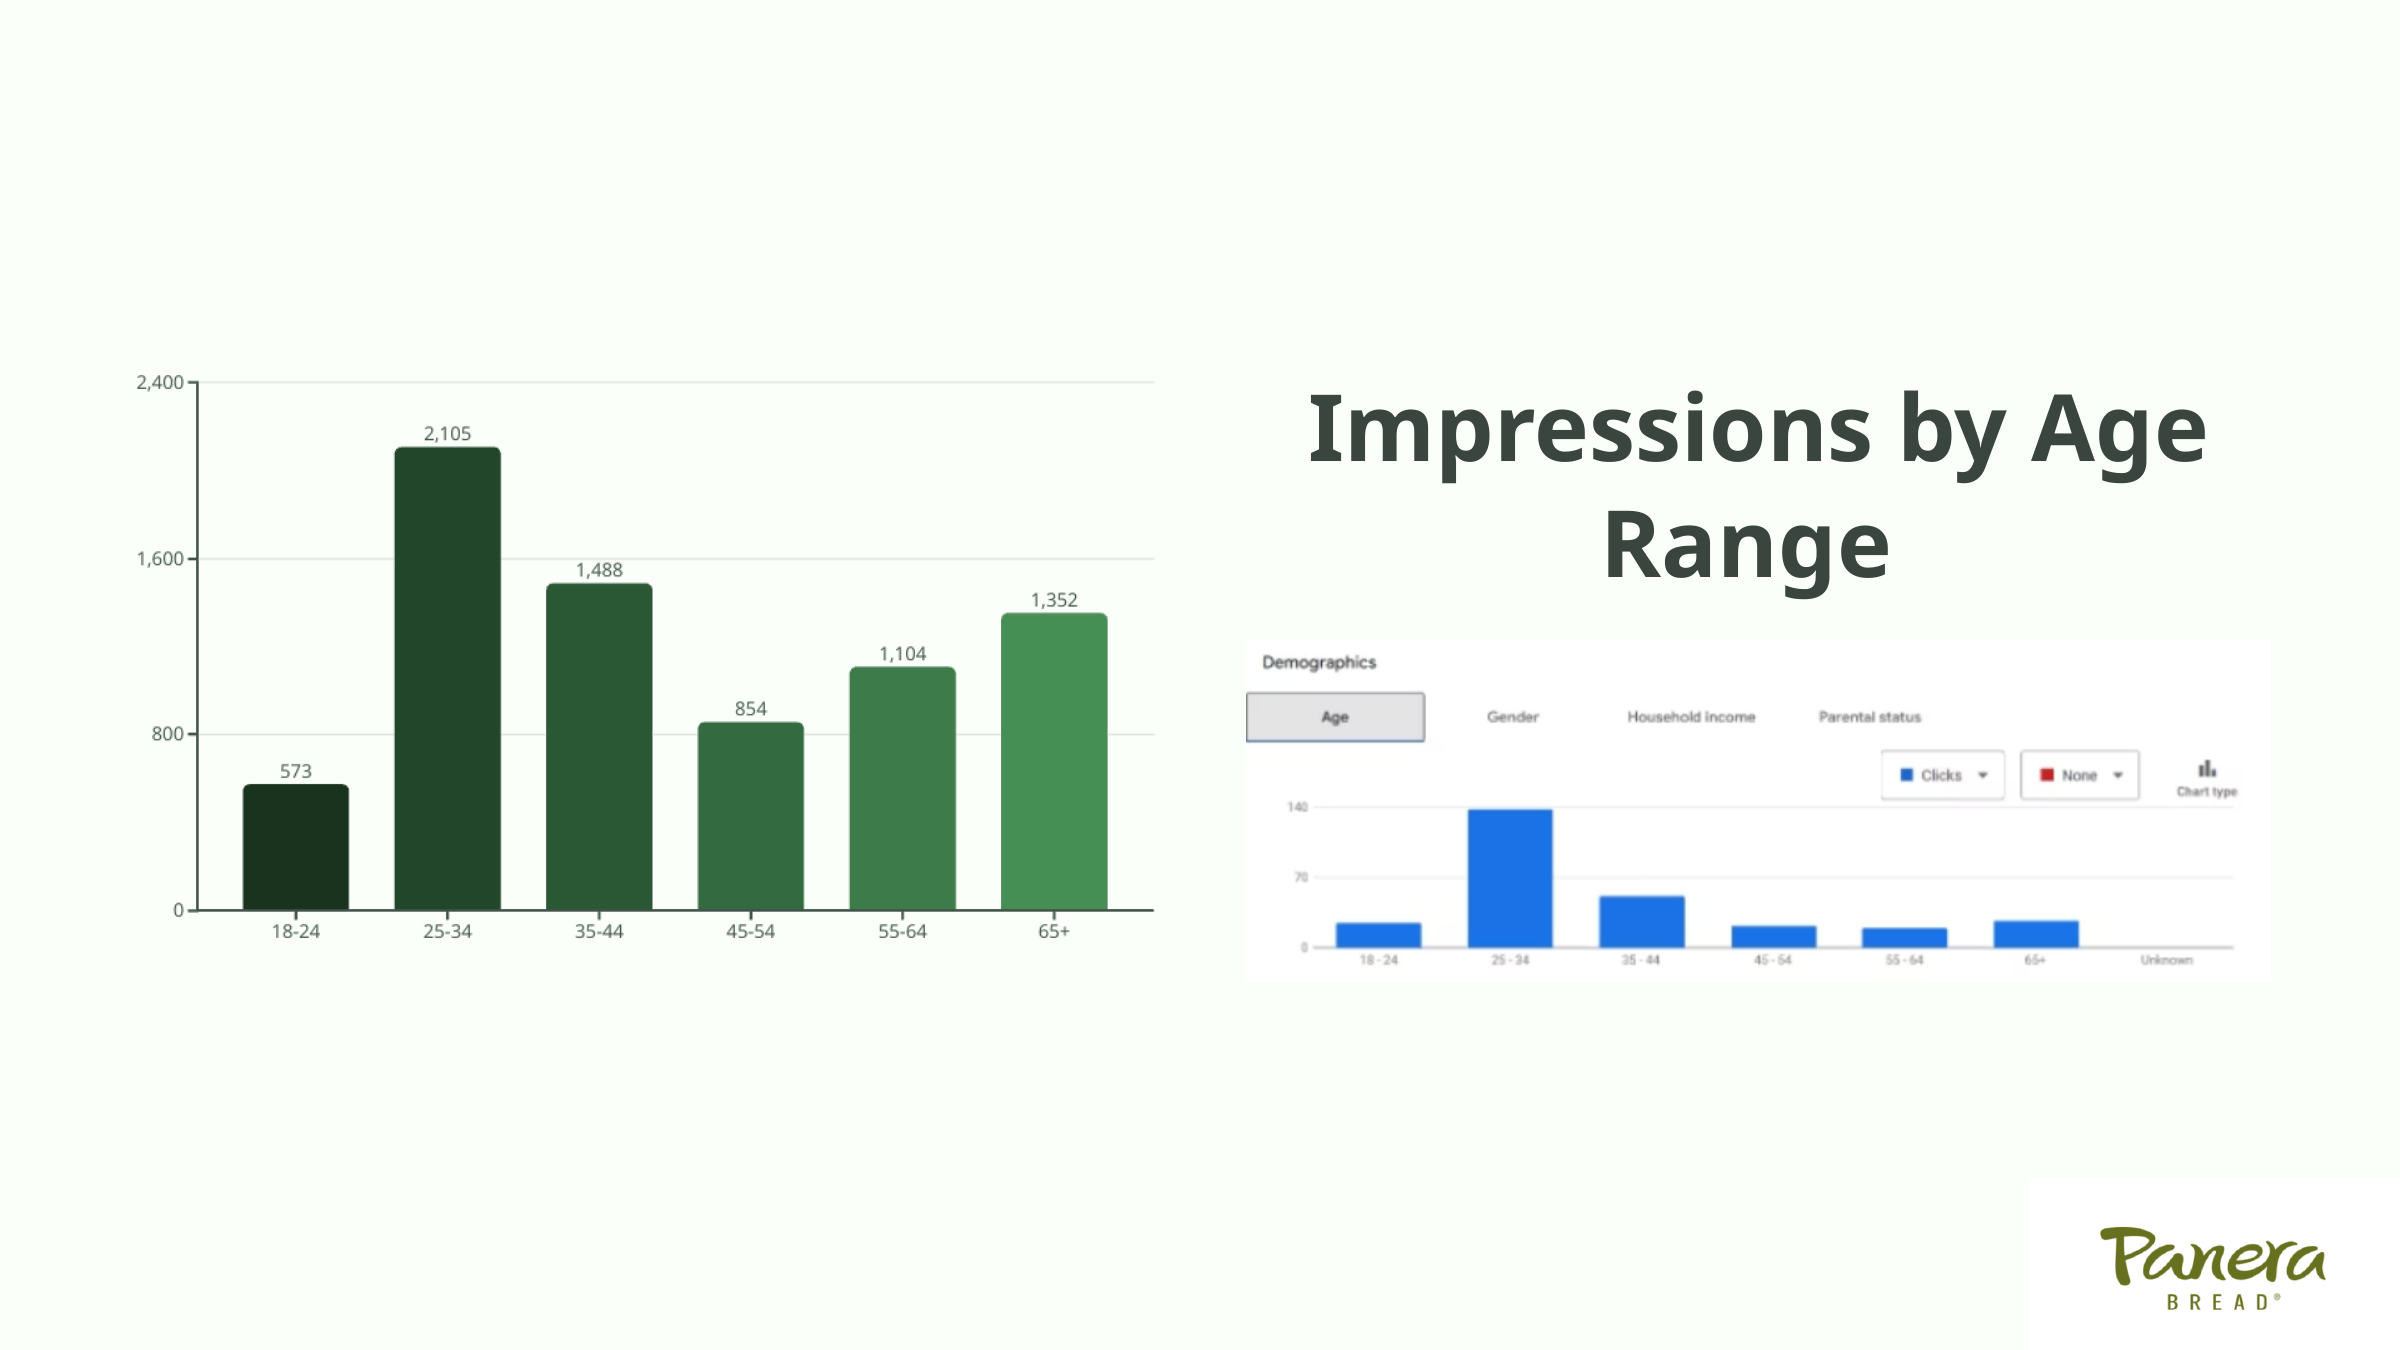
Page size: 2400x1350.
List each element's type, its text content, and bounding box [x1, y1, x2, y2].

picture [130, 369, 1155, 943]
picture [2029, 1179, 2400, 1350]
picture [1246, 639, 2271, 981]
text_box Impressions by Age Range [1246, 364, 2271, 598]
